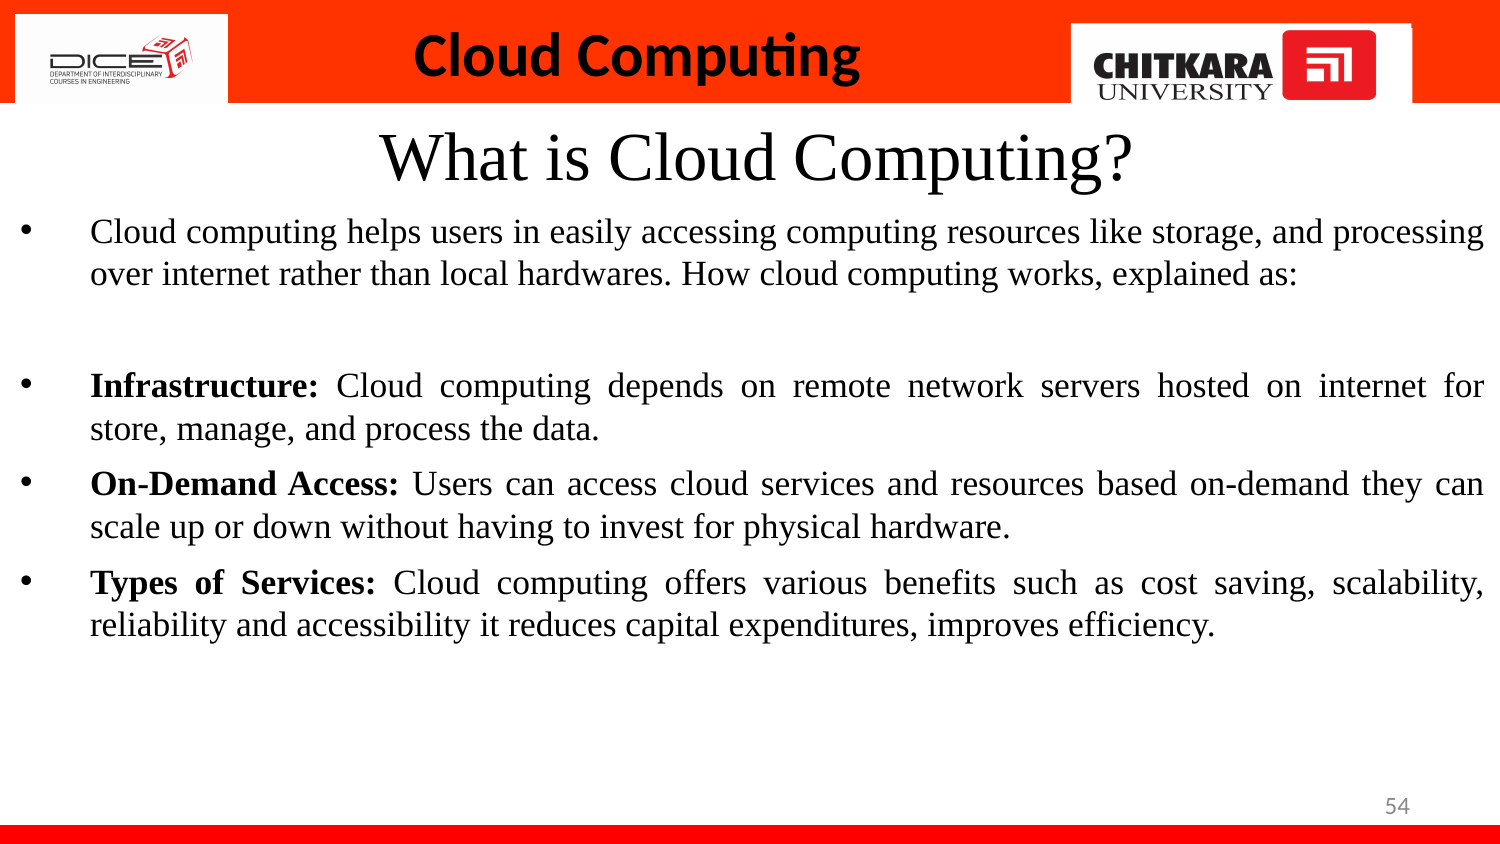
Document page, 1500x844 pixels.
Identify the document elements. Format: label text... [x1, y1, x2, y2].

picture [15, 13, 228, 104]
list What is Cloud Computing? Cloud computing helps users in easily accessing computing resources like storage, and processing over internet rather than local hardwares. How cloud computing works, explained as: Infrastructure: Cloud computing depends on remote network servers hosted on internet for store, manage, and process the data. On-Demand Access: Users can access cloud services and resources based on-demand they can scale up or down without having to invest for physical hardware. Types of Services: Cloud computing offers various benefits such as cost saving, scalability, reliability and accessibility it reduces capital expenditures, improves efficiency. [0, 104, 1500, 794]
title Cloud Computing [227, 0, 1049, 104]
slide_number 54 [1074, 782, 1425, 827]
picture [1074, 28, 1391, 103]
